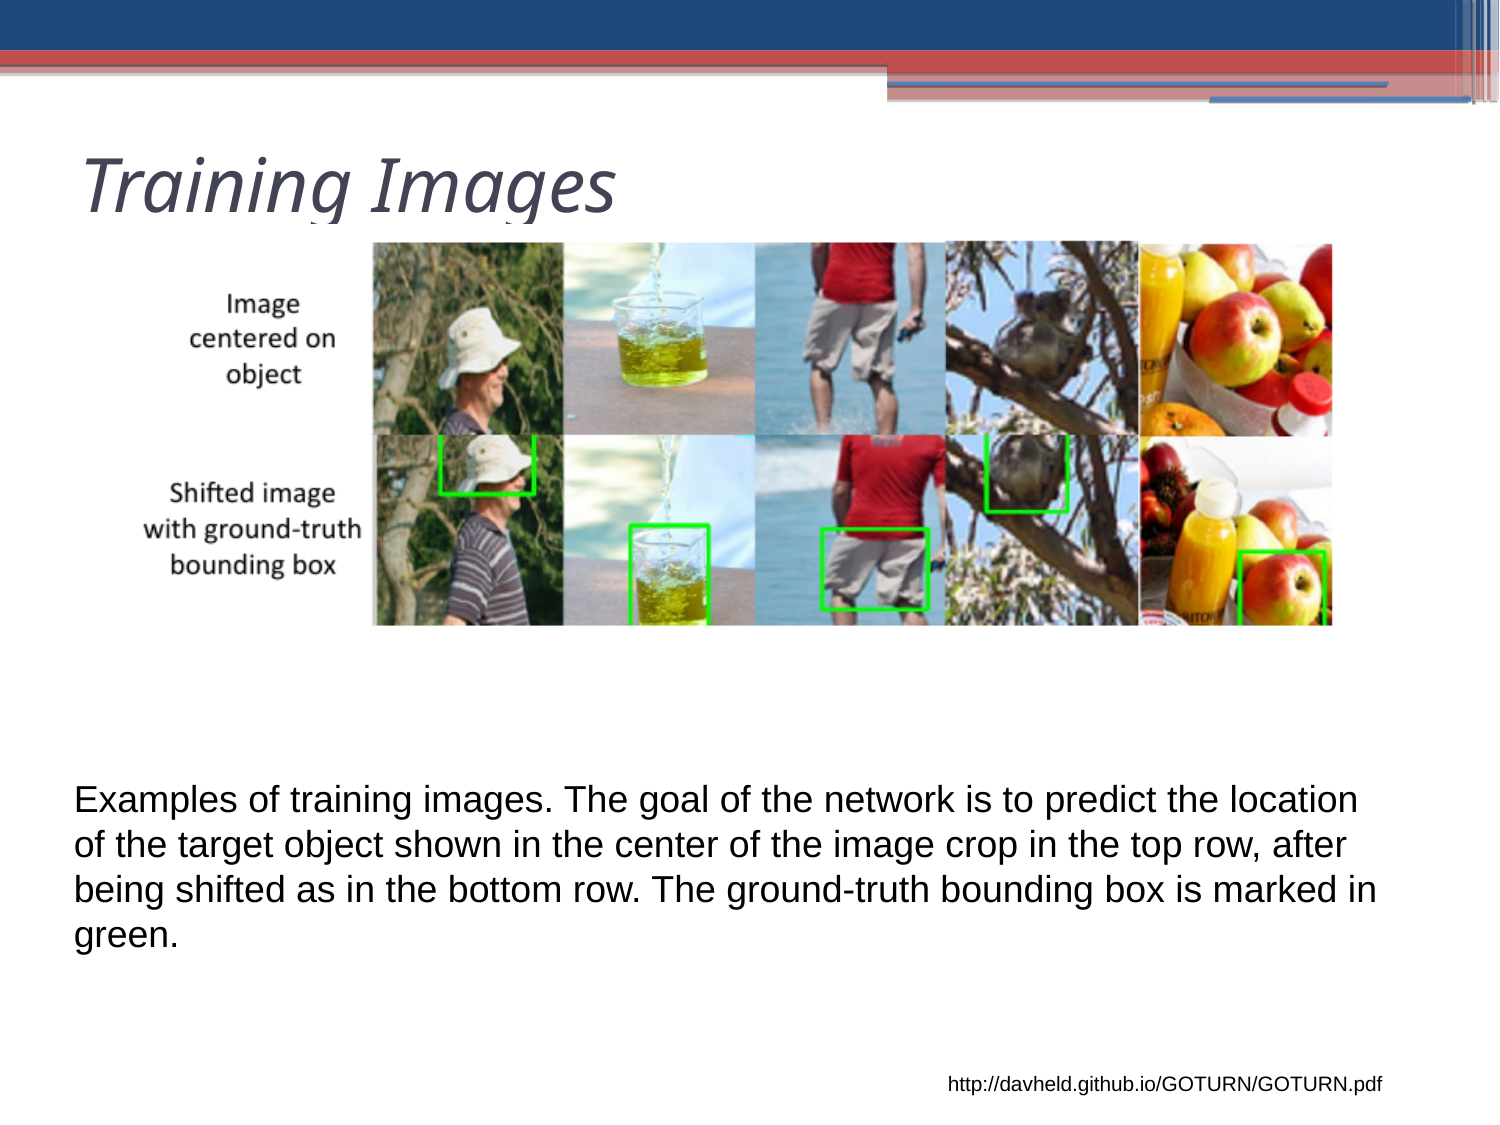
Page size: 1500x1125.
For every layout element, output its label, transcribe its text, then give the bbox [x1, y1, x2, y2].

text_box Examples of training images. The goal of the network is to predict the location of the target object shown in the center of the image crop in the top row, after being shifted as in the bottom row. The ground-truth bounding box is marked in green. [59, 767, 1453, 993]
text_box http://davheld.github.io/GOTURN/GOTURN.pdf [933, 1062, 1477, 1125]
picture [105, 224, 1359, 640]
text_box Training Images [64, 95, 1414, 270]
